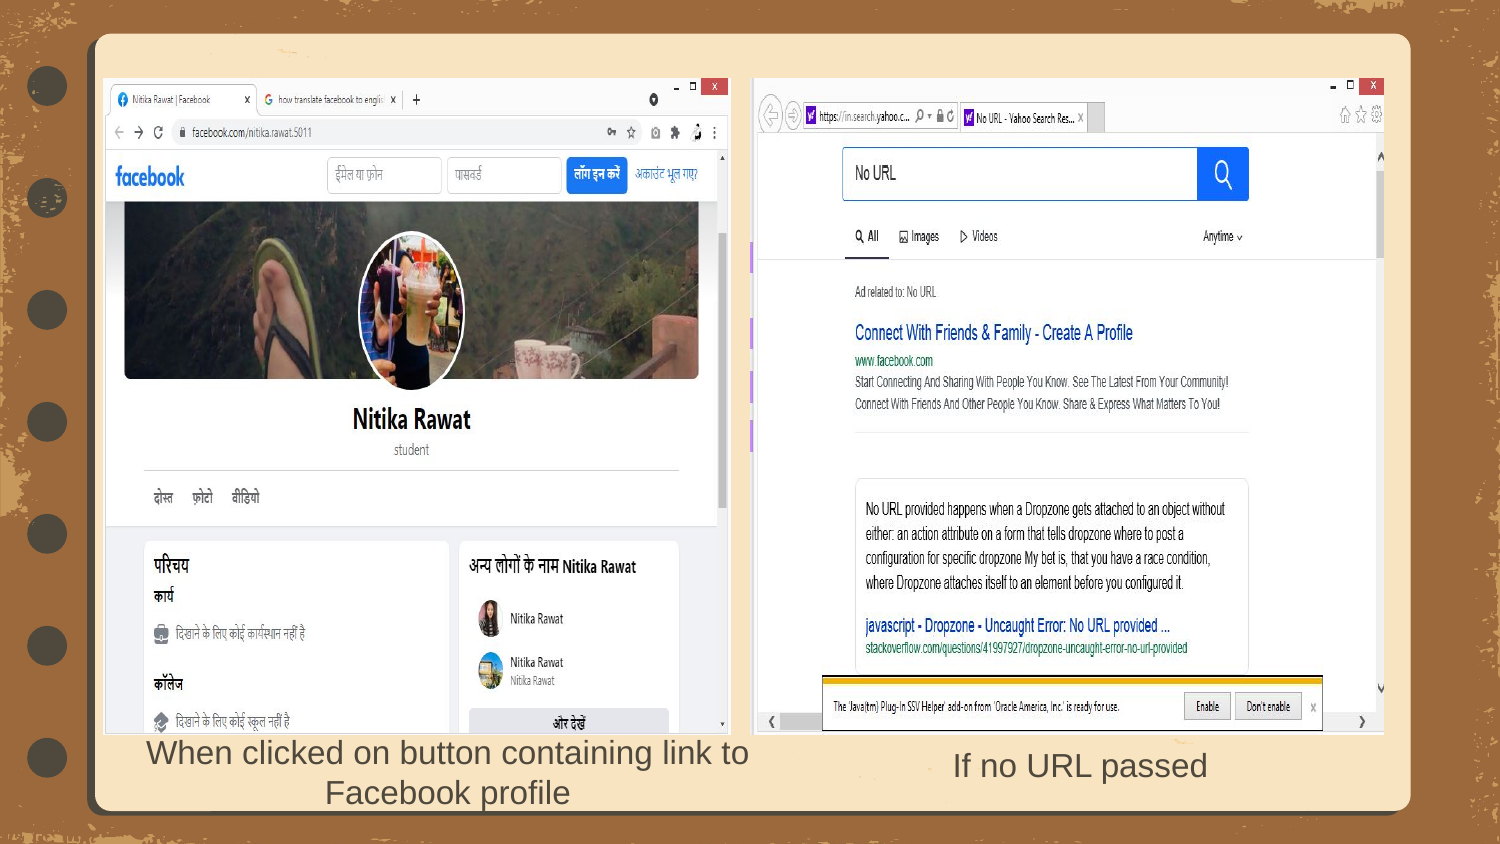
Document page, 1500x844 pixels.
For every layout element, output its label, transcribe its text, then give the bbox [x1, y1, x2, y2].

subtitle When clicked on button containing link to Facebook profile [119, 735, 777, 808]
text_box If no URL passed [807, 743, 1354, 793]
picture [749, 78, 1384, 736]
picture [103, 78, 732, 736]
